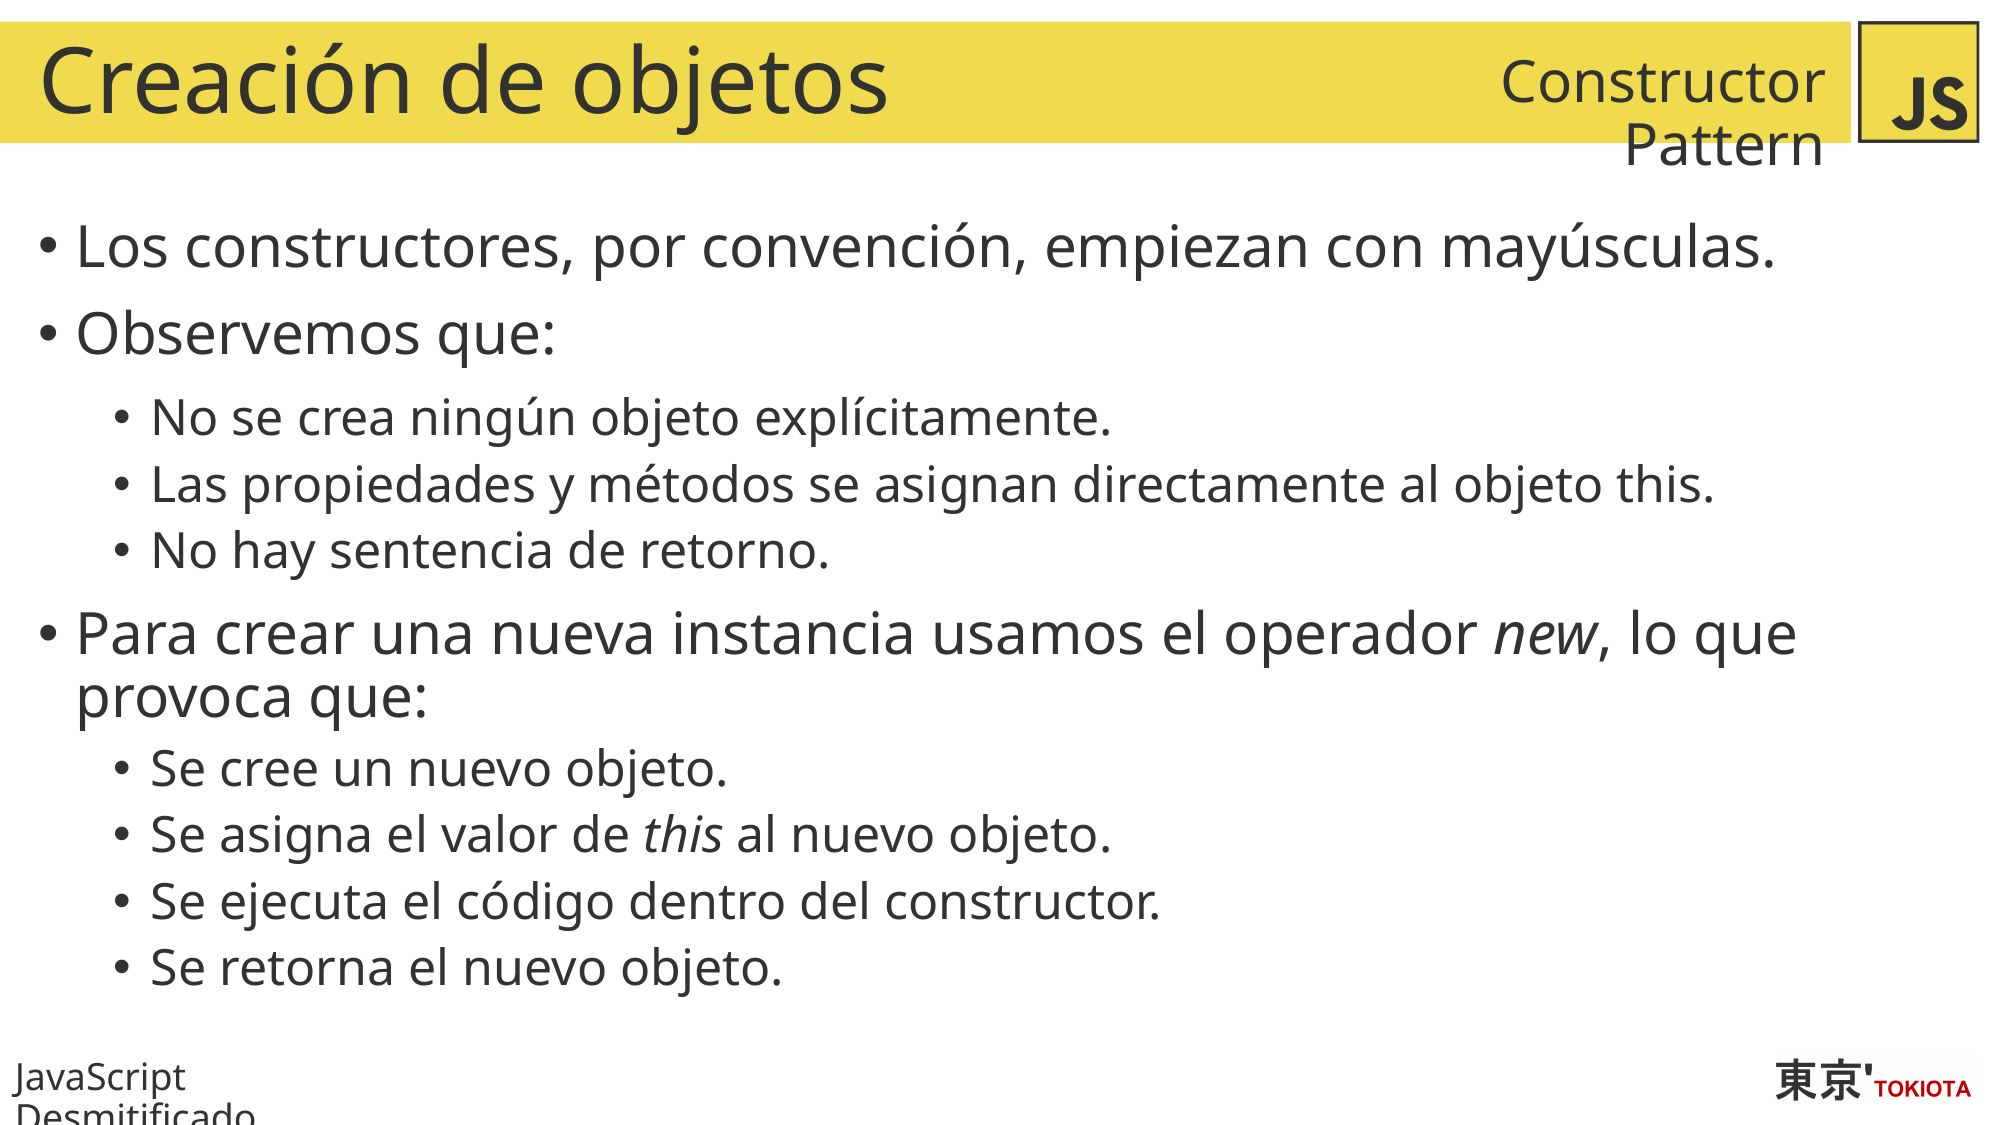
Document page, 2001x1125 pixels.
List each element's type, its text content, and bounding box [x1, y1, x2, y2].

list Constructor Pattern [1281, 44, 1841, 139]
picture [1774, 1050, 1979, 1105]
list Los constructores, por convención, empiezan con mayúsculas. Observemos que: No se crea ningún objeto explícitamente. Las propiedades y métodos se asignan directamente al objeto this. No hay sentencia de retorno. Para crear una nueva instancia usamos el operador new, lo que provoca que: Se cree un nuevo objeto. Se asigna el valor de this al nuevo objeto. Se ejecuta el código dentro del constructor. Se retorna el nuevo objeto. [23, 209, 1979, 1019]
title Creación de objetos [23, 27, 1353, 139]
picture [1858, 21, 1980, 143]
